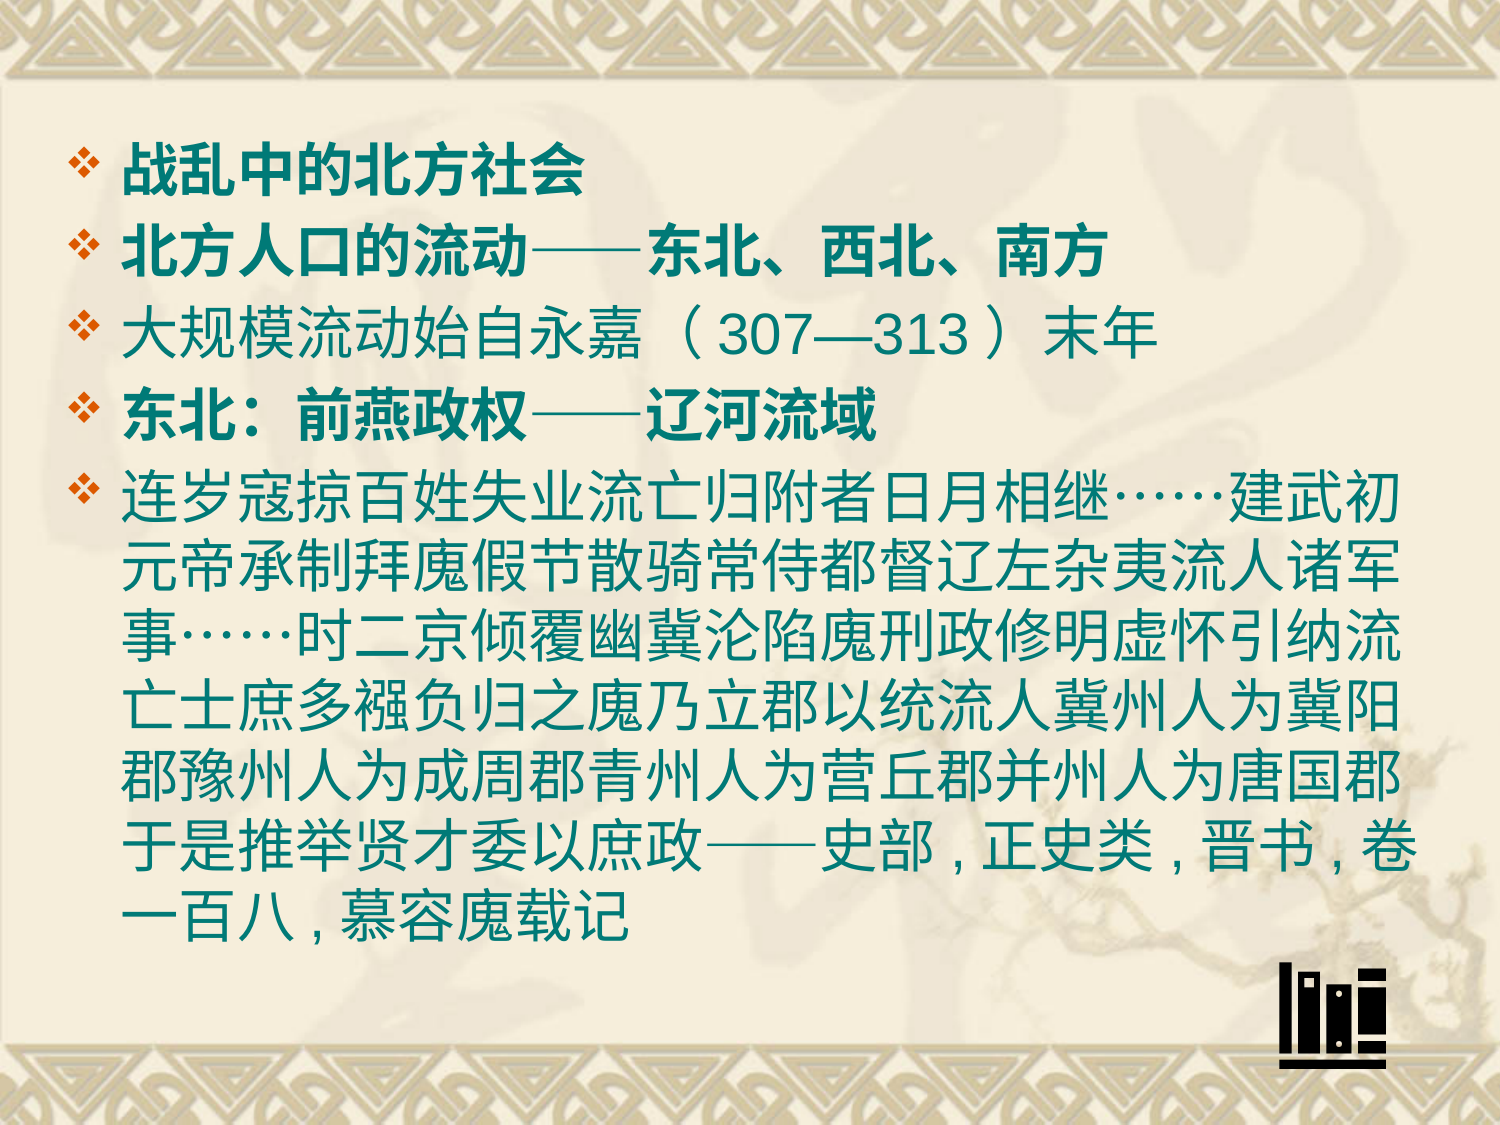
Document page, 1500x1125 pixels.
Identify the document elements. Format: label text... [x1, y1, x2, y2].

picture [0, 0, 1500, 1125]
list 战乱中的北方社会 北方人口的流动——东北、西北、南方 大规模流动始自永嘉（307—313）末年 东北：前燕政权——辽河流域 连岁寇掠百姓失业流亡归附者日月相继……建武初元帝承制拜廆假节散骑常侍都督辽左杂夷流人诸军事……时二京倾覆幽冀沦陷廆刑政修明虚怀引纳流亡士庶多襁负归之廆乃立郡以统流人冀州人为冀阳郡豫州人为成周郡青州人为营丘郡并州人为唐国郡于是推举贤才委以庶政——史部,正史类,晋书,卷一百八,慕容廆载记 [49, 125, 1451, 1001]
